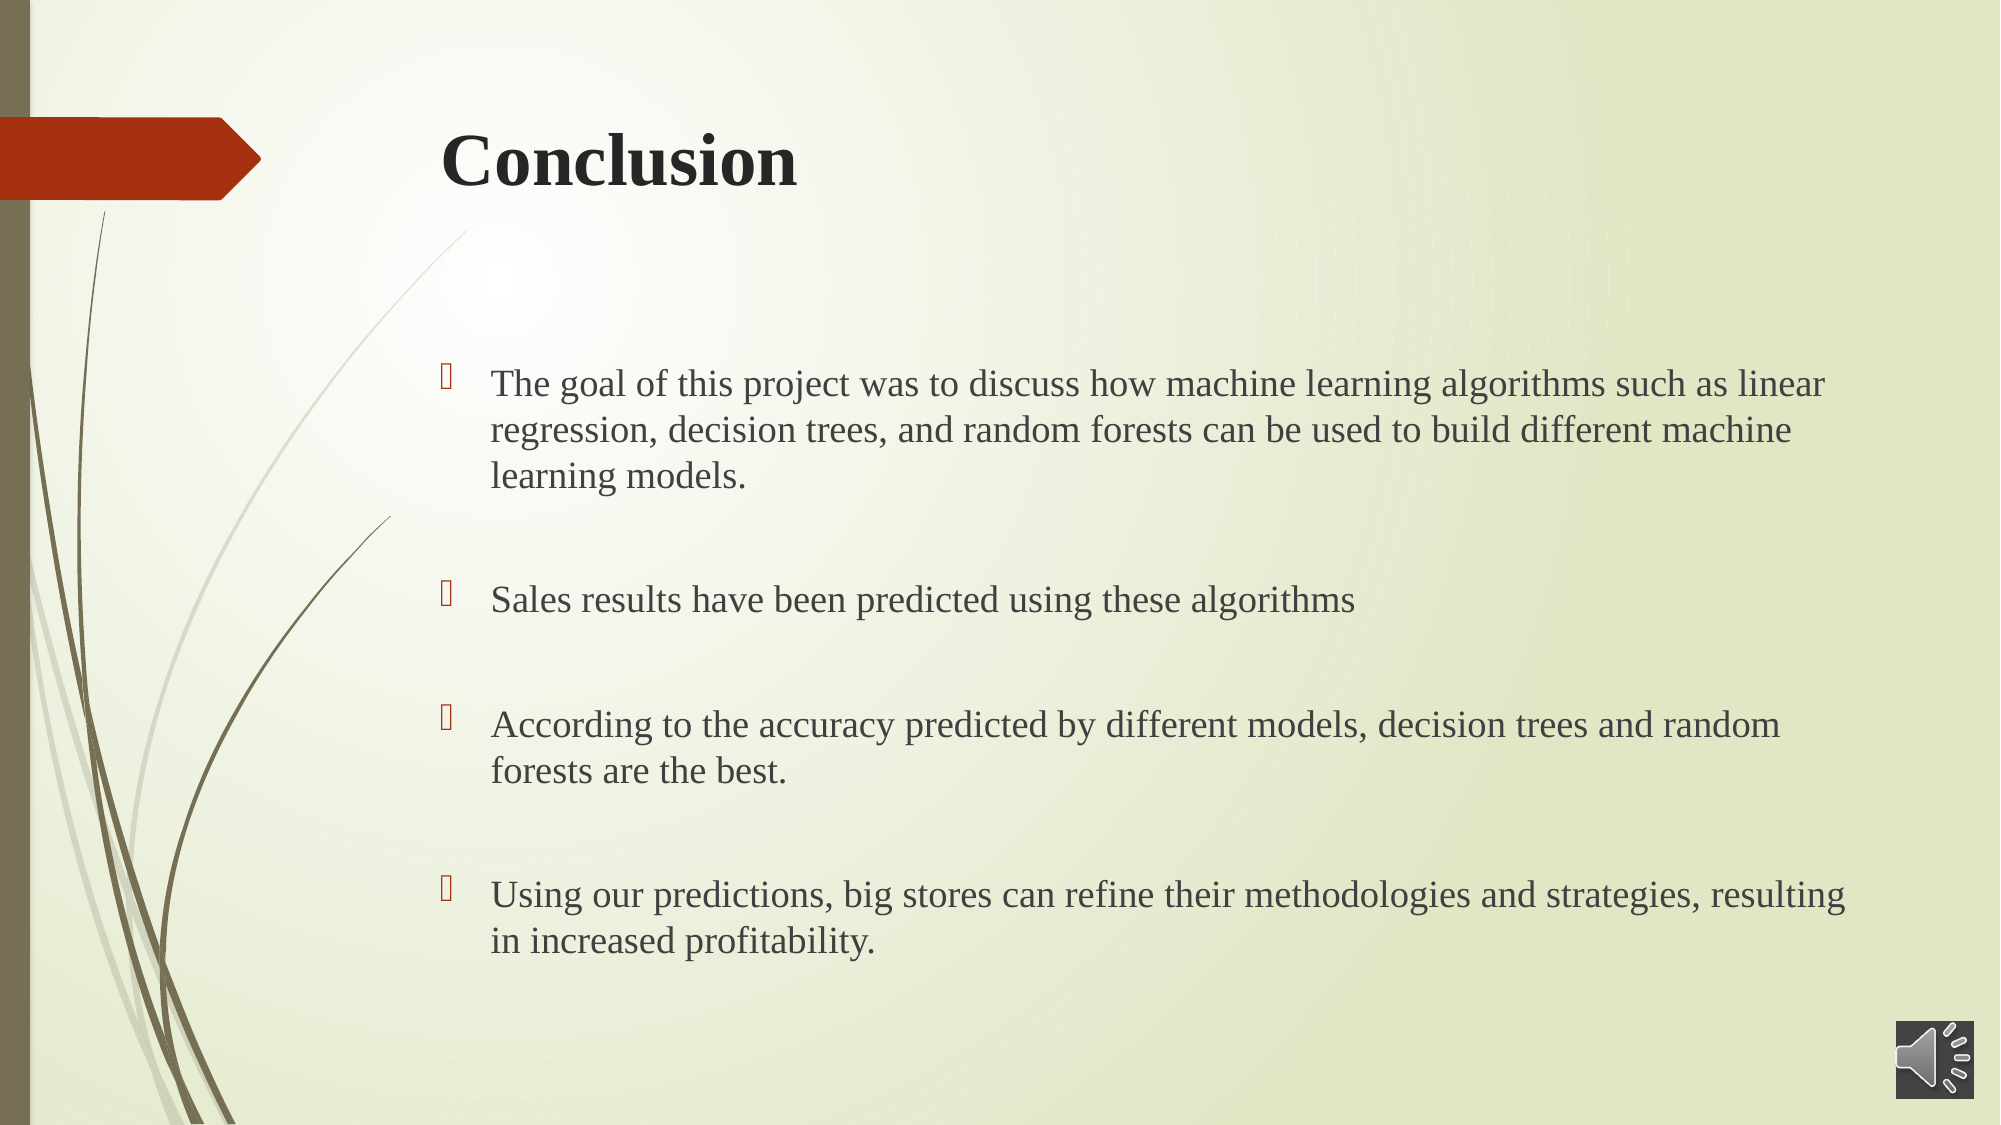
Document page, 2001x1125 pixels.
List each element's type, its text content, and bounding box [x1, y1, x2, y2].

picture [1894, 1019, 1976, 1101]
title Conclusion [425, 102, 1888, 313]
list The goal of this project was to discuss how machine learning algorithms such as linear regression, decision trees, and random forests can be used to build different machine learning models. Sales results have been predicted using these algorithms According to the accuracy predicted by different models, decision trees and random forests are the best. Using our predictions, big stores can refine their methodologies and strategies, resulting in increased profitability. [424, 350, 1888, 970]
